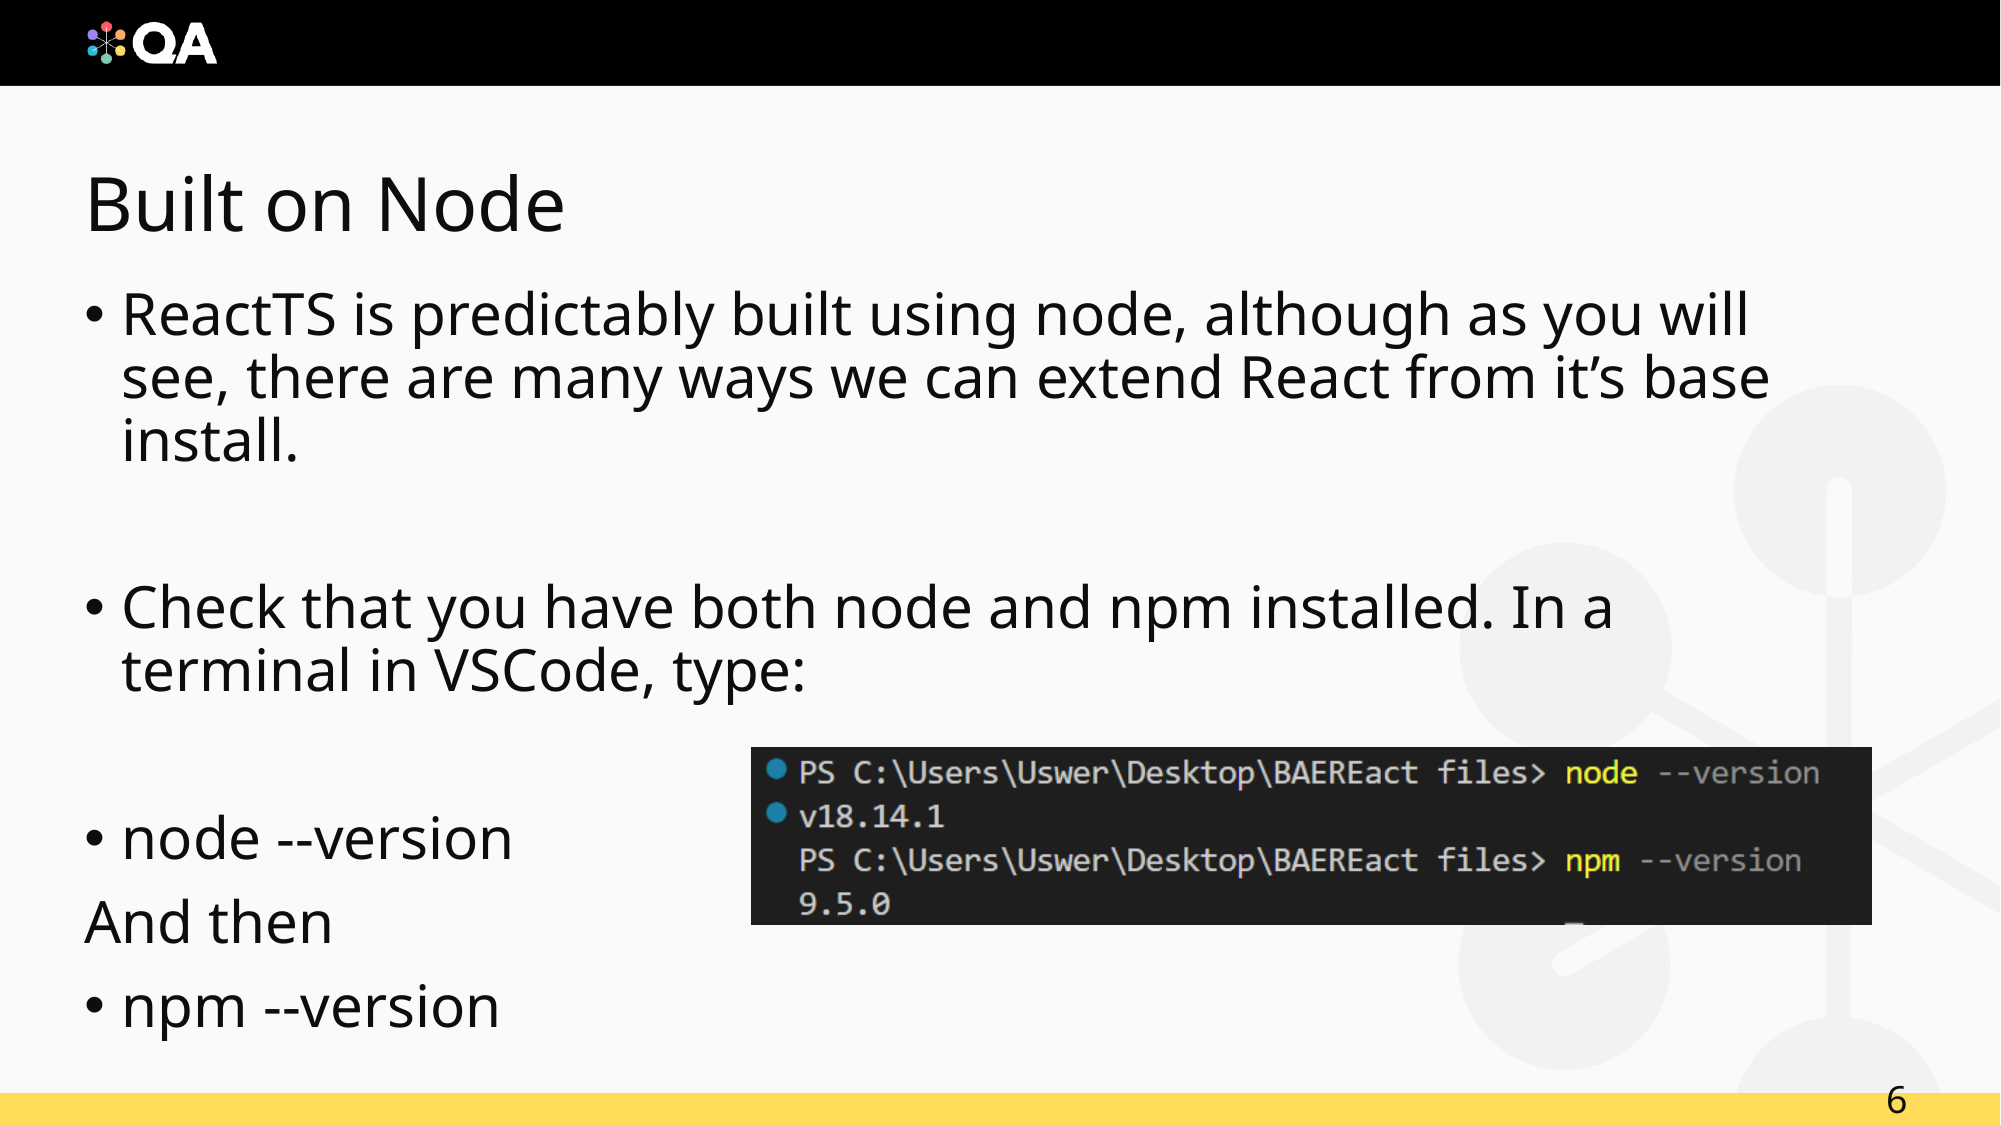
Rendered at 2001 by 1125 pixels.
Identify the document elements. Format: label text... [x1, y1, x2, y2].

slide_number 6 [1871, 1068, 2000, 1098]
picture [0, 0, 2001, 1125]
title Built on Node [84, 159, 1916, 278]
list ReactTS is predictably built using node, although as you will see, there are many ways we can extend React from it’s base install. Check that you have both node and npm installed. In a terminal in VSCode, type: node --version And then npm --version [84, 277, 1792, 718]
